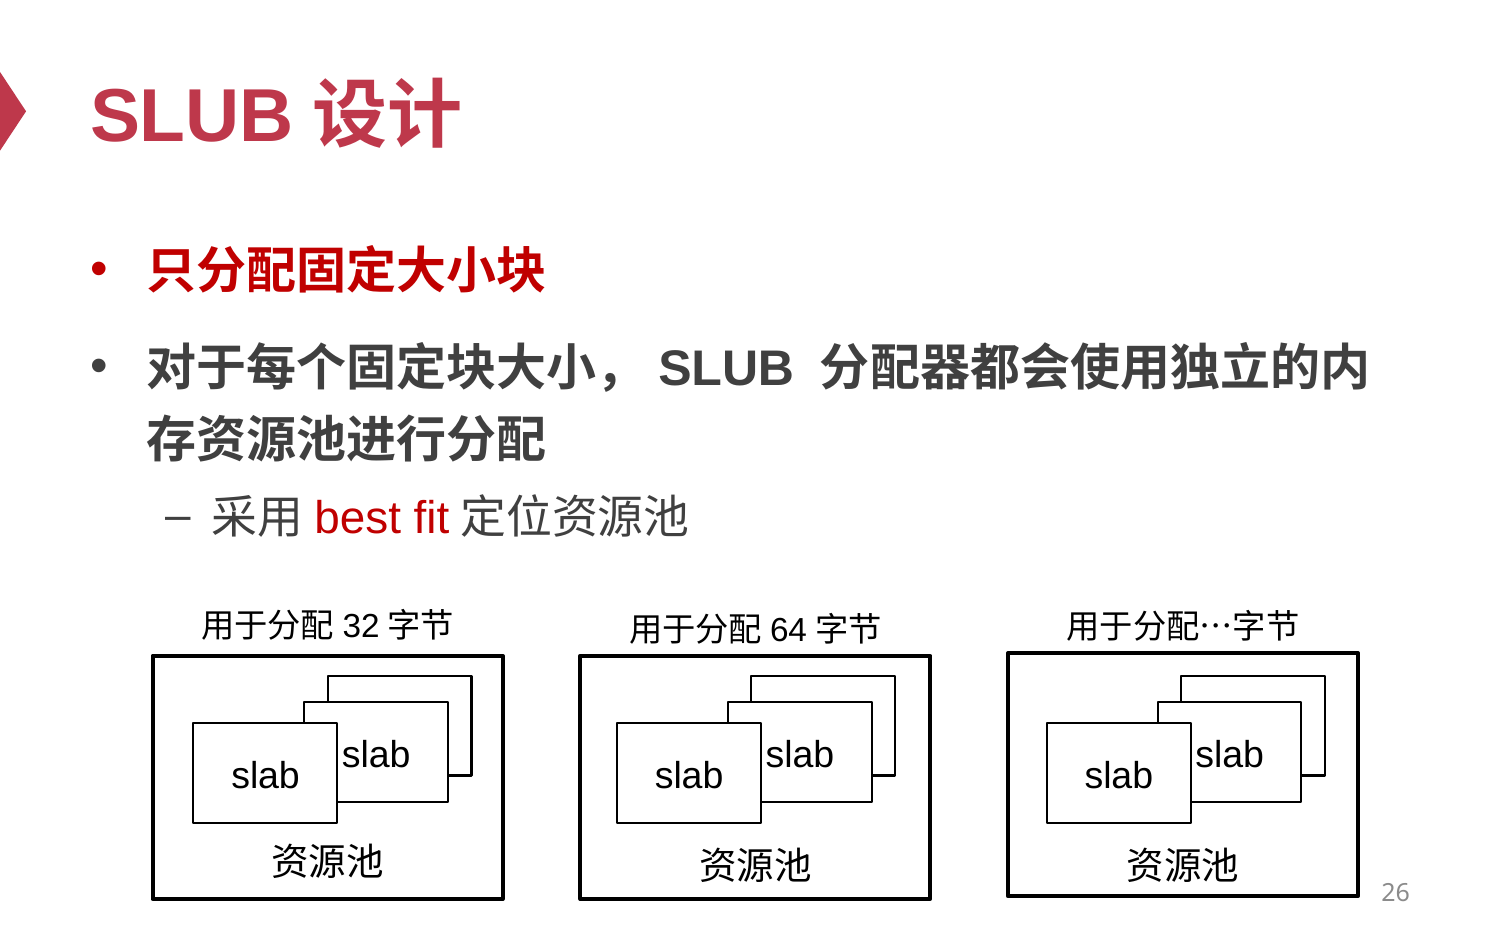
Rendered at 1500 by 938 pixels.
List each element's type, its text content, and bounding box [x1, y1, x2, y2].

text_box 资源池 [256, 830, 399, 891]
text_box slab [1156, 700, 1304, 804]
title SLUB设计 [75, 37, 1425, 186]
text_box 资源池 [1111, 834, 1255, 895]
text_box [1006, 651, 1360, 898]
text_box [578, 654, 932, 901]
text_box 用于分配32字节 [186, 596, 469, 652]
text_box slab [749, 674, 897, 778]
text_box slab [1045, 721, 1193, 825]
list 只分配固定大小块 对于每个固定块大小，SLUB 分配器都会使用独立的内存资源池进行分配 采用best fit定位资源池 [75, 218, 1425, 838]
text_box slab [615, 721, 763, 825]
text_box [151, 654, 505, 901]
slide_number 26 [1074, 868, 1425, 919]
text_box slab [191, 721, 339, 825]
text_box 用于分配…字节 [1051, 597, 1315, 653]
text_box slab [326, 674, 474, 778]
text_box slab [726, 700, 874, 804]
text_box 资源池 [683, 834, 827, 895]
text_box 用于分配64字节 [614, 600, 897, 656]
text_box slab [1179, 674, 1327, 778]
text_box slab [302, 700, 450, 804]
